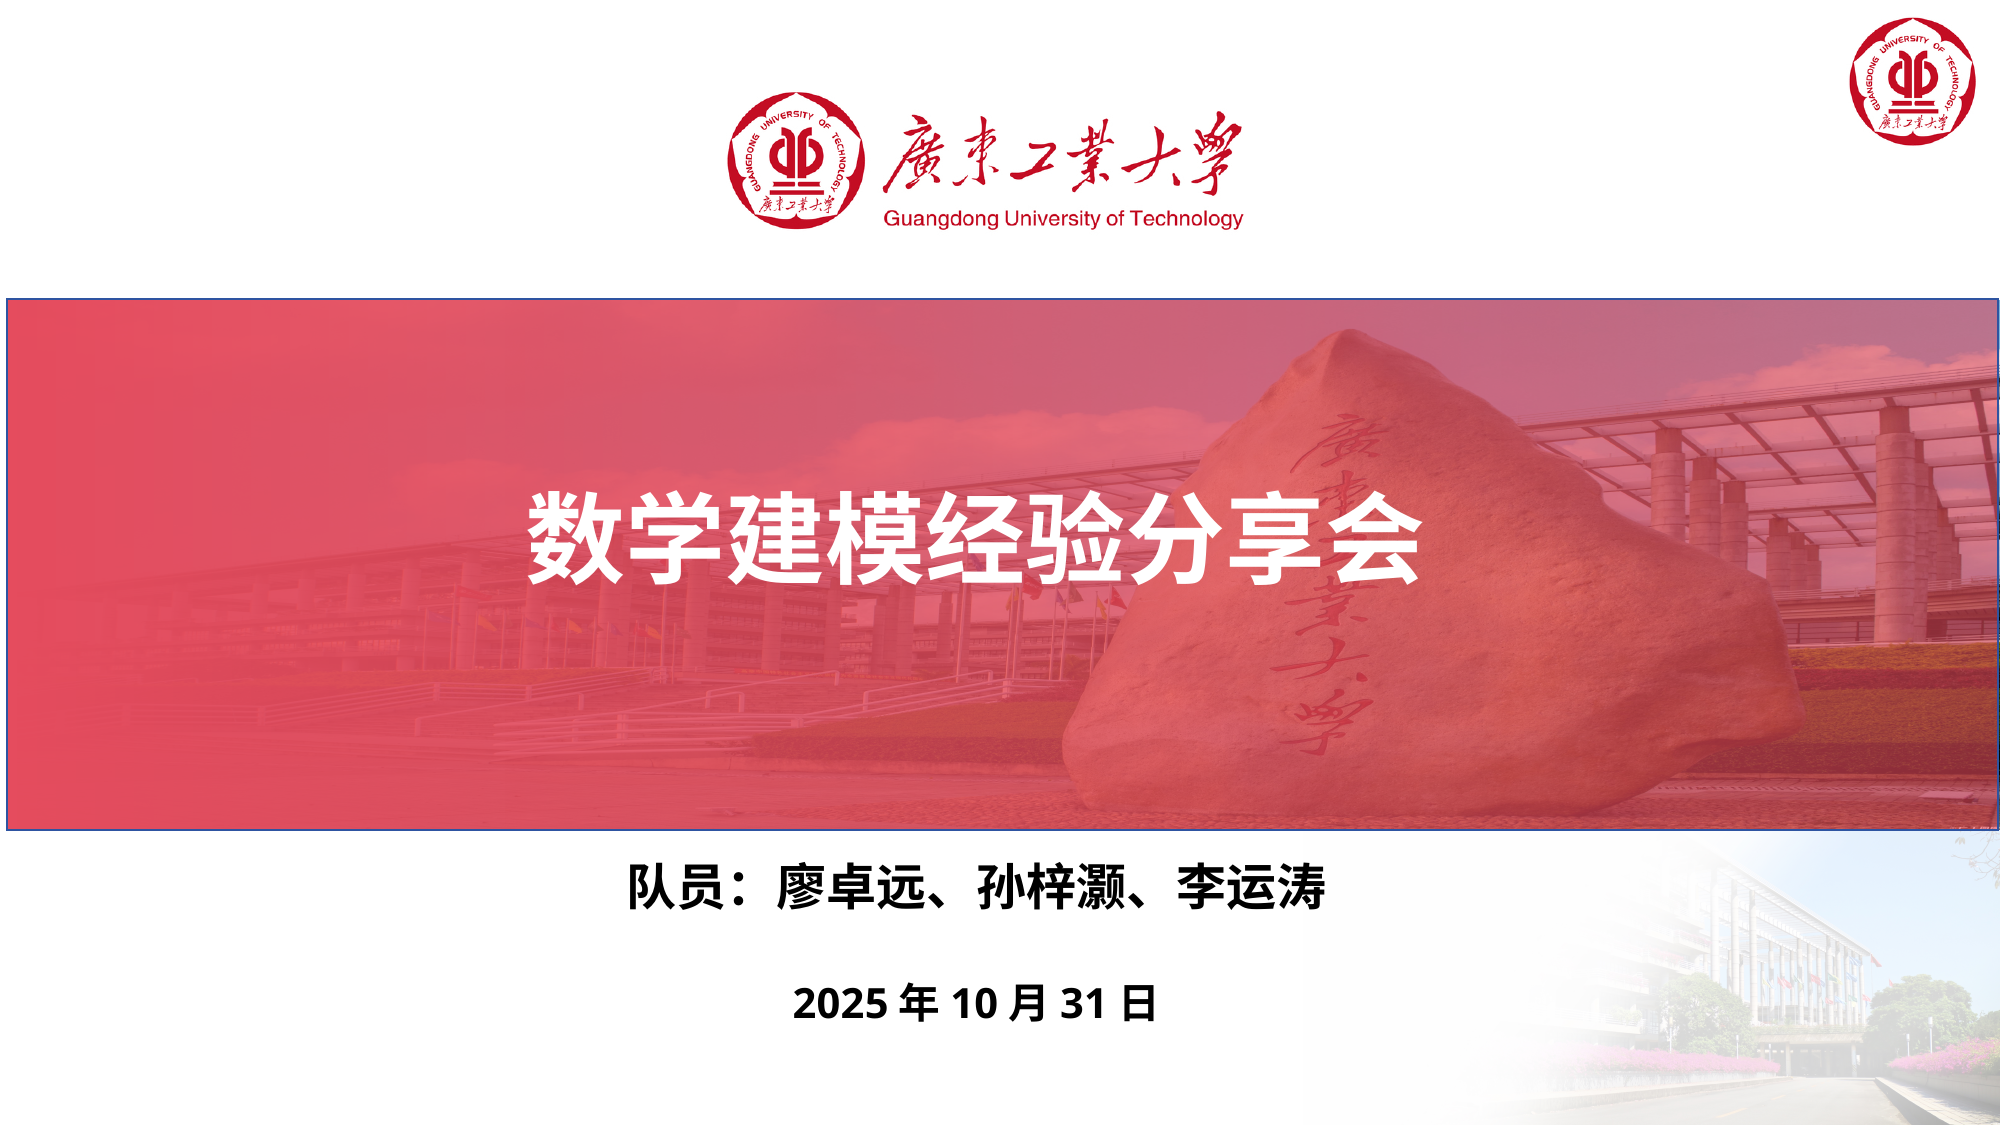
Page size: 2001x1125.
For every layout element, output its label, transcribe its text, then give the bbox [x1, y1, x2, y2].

text_box 2025年10月31日 [777, 969, 1175, 1035]
text_box 队员：廖卓远、孙梓灏、李运涛 [611, 848, 1302, 924]
picture [707, 63, 1280, 258]
text_box [6, 298, 1999, 469]
picture [17, 299, 2000, 1125]
text_box 数学建模经验分享会 [0, 469, 1302, 886]
picture [1826, 0, 2000, 155]
